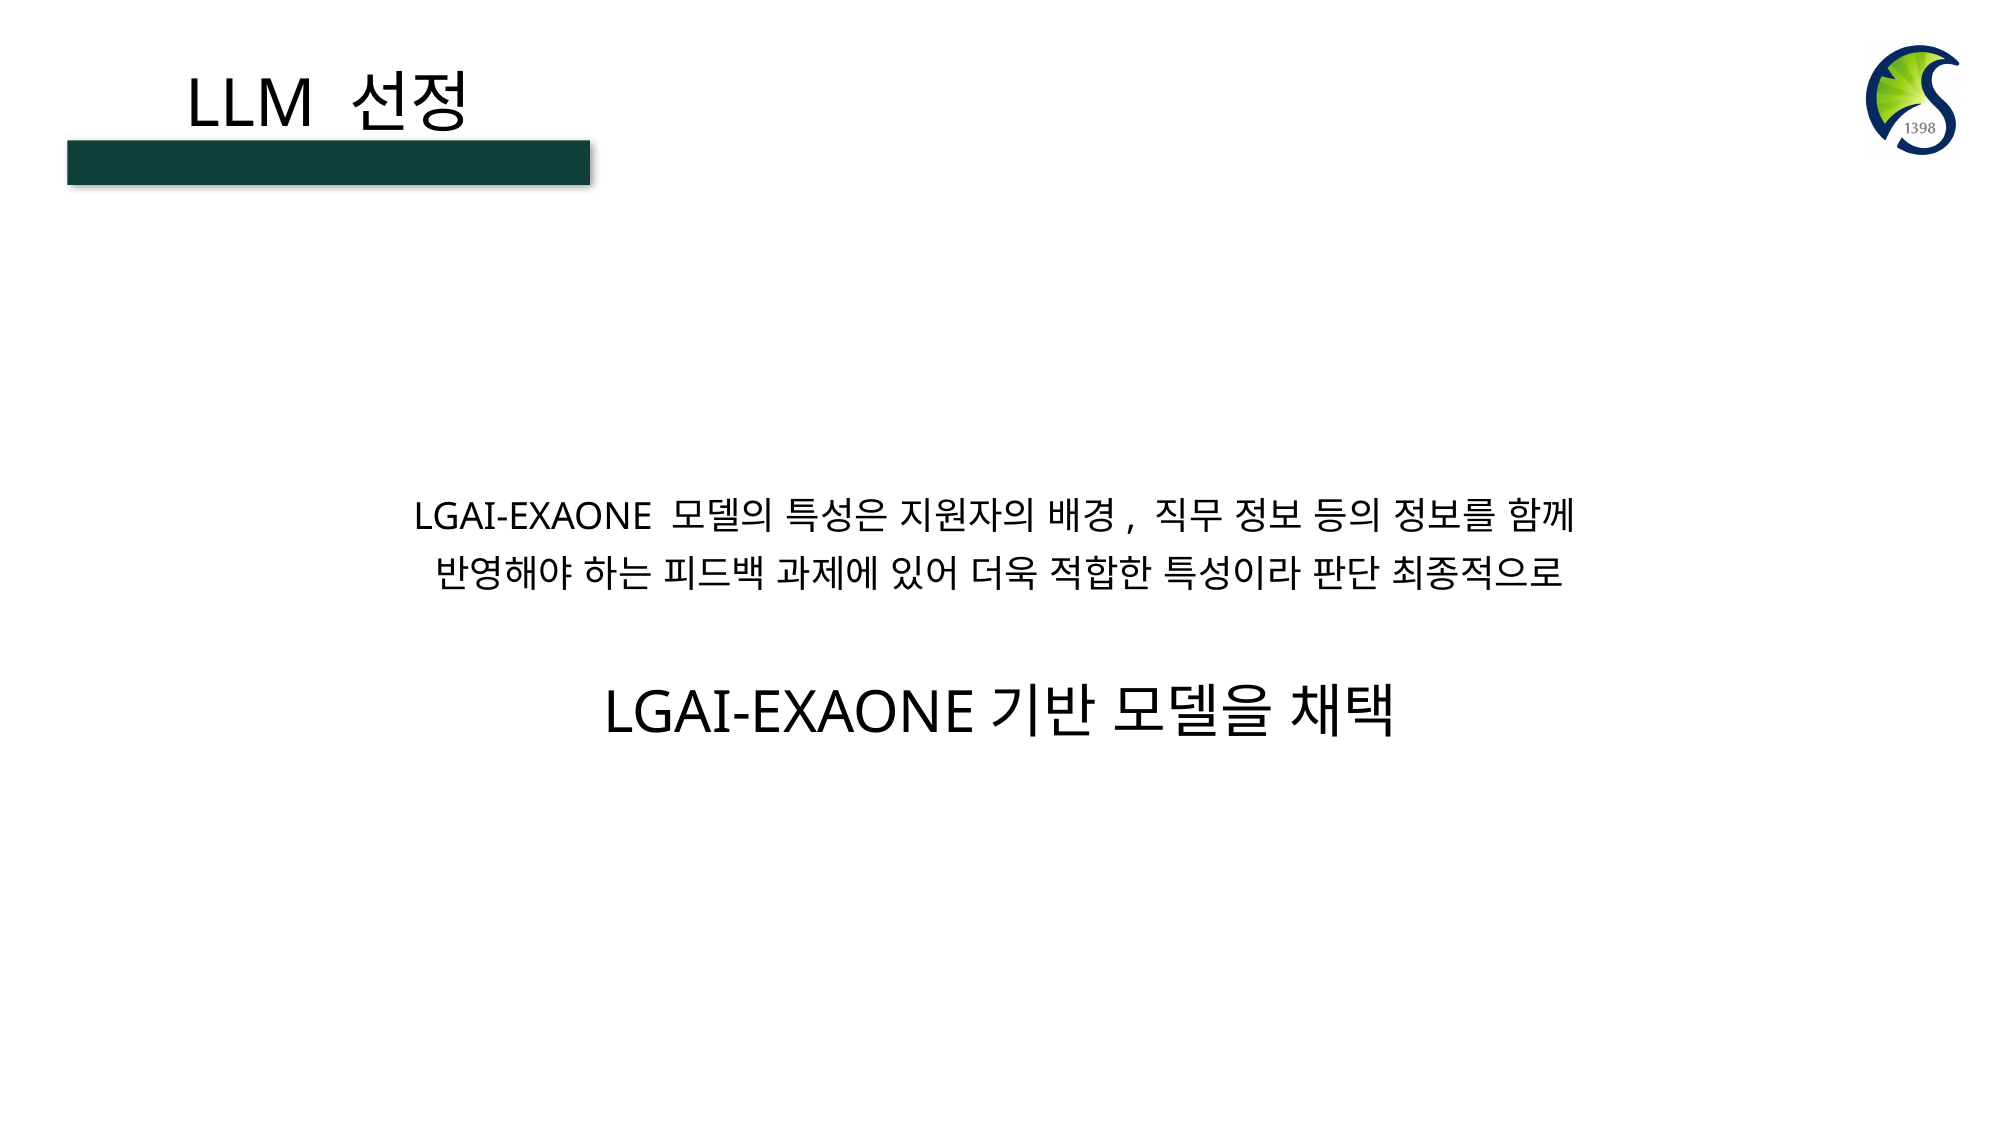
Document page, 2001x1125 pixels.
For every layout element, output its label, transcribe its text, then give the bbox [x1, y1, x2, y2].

picture [1862, 42, 1964, 157]
text_box [66, 139, 592, 187]
text_box LGAI-EXAONE 모델의 특성은 지원자의 배경, 직무 정보 등의 정보를 함께 반영해야 하는 피드백 과제에 있어 더욱 적합한 특성이라 판단 최종적으로 LGAI-EXAONE기반 모델을 채택 [96, 470, 1904, 752]
text_box LLM 선정 [70, 27, 587, 147]
